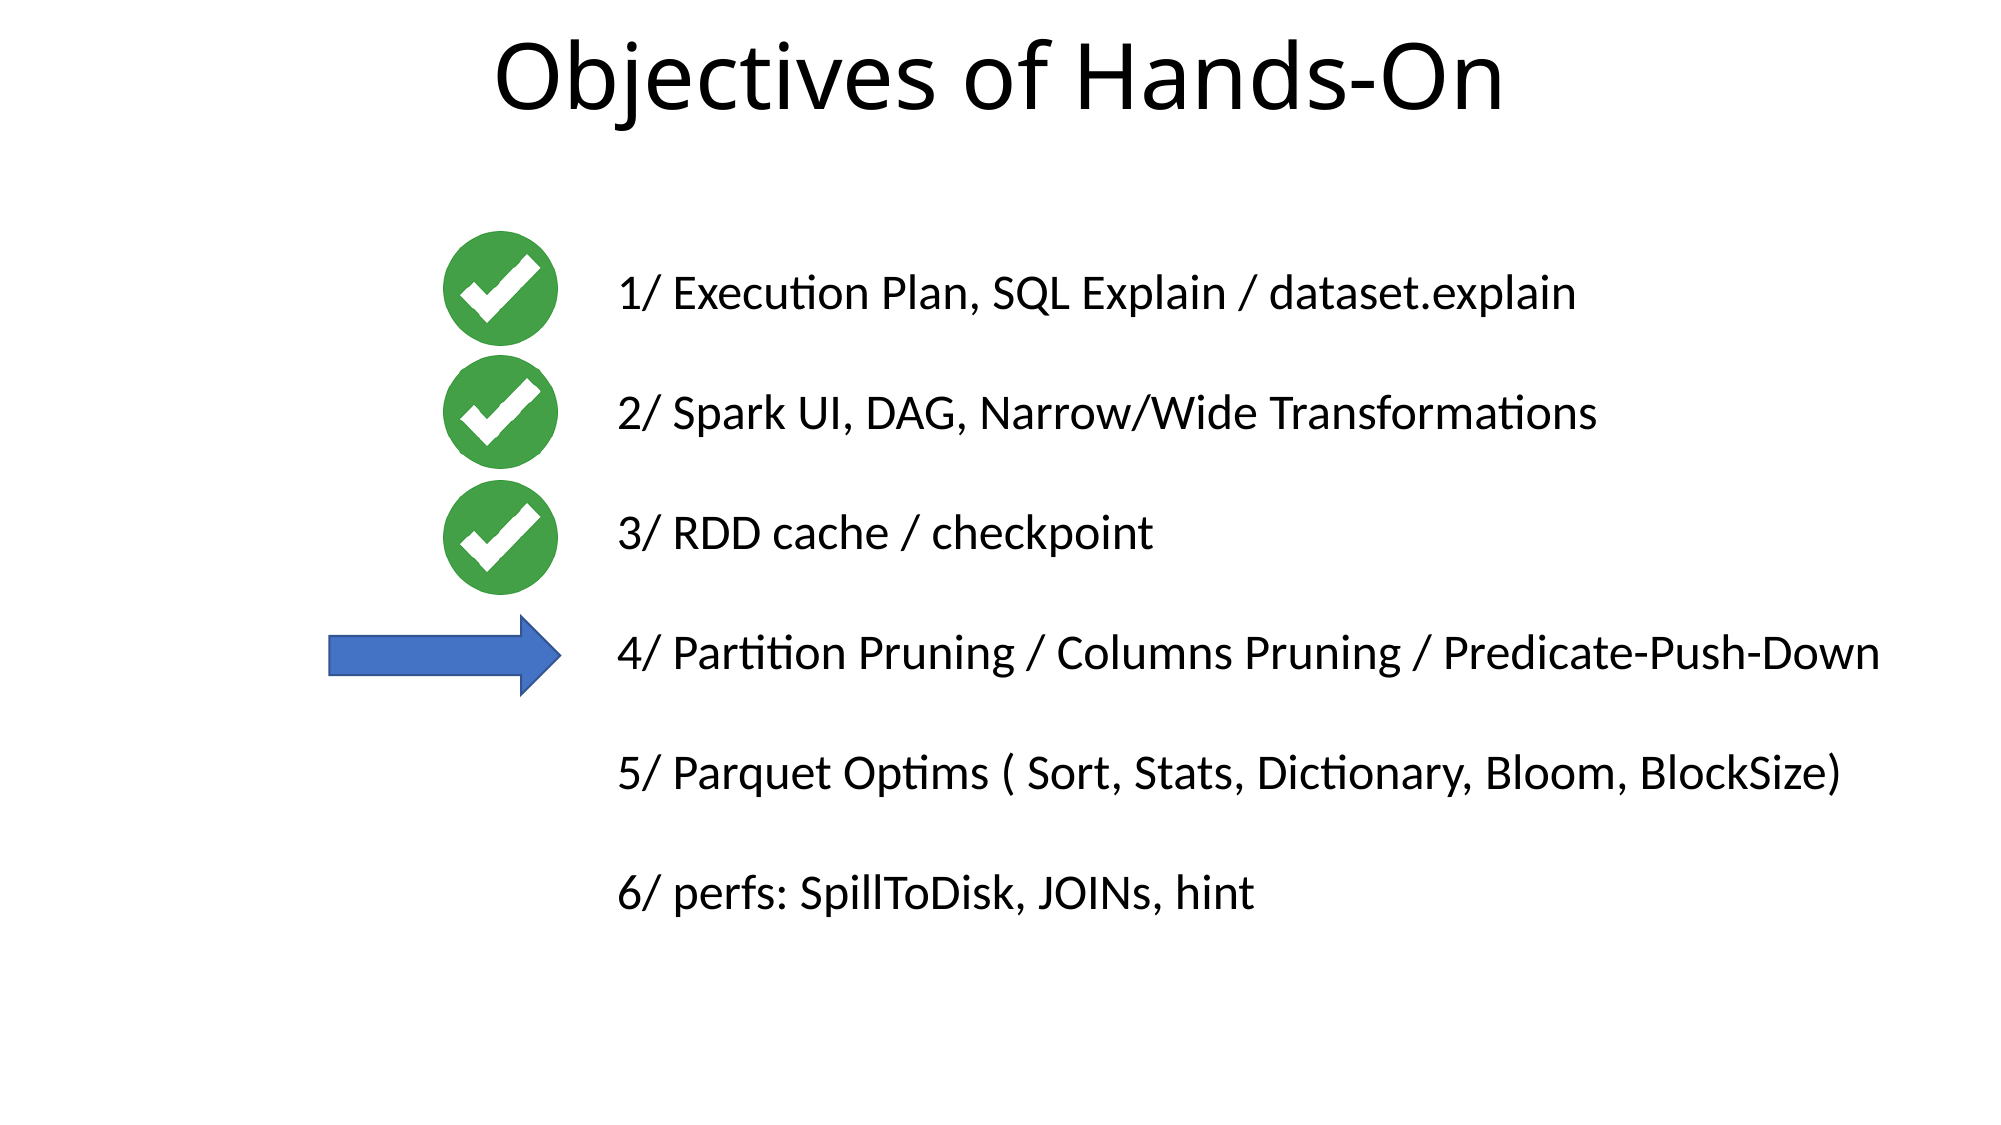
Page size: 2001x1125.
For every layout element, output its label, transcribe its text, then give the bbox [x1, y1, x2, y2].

text_box 1/ Execution Plan, SQL Explain / dataset.explain 2/ Spark UI, DAG, Narrow/Wide Transformations 3/ RDD cache / checkpoint 4/ Partition Pruning / Columns Pruning / Predicate-Push-Down 5/ Parquet Optims ( Sort, Stats, Dictionary, Bloom, BlockSize) 6/ perfs: SpillToDisk, JOINs, hint [602, 251, 1897, 987]
title Objectives of Hands-On [137, 0, 1863, 160]
text_box [328, 613, 562, 698]
picture [439, 476, 561, 598]
picture [439, 227, 561, 349]
picture [439, 351, 561, 473]
